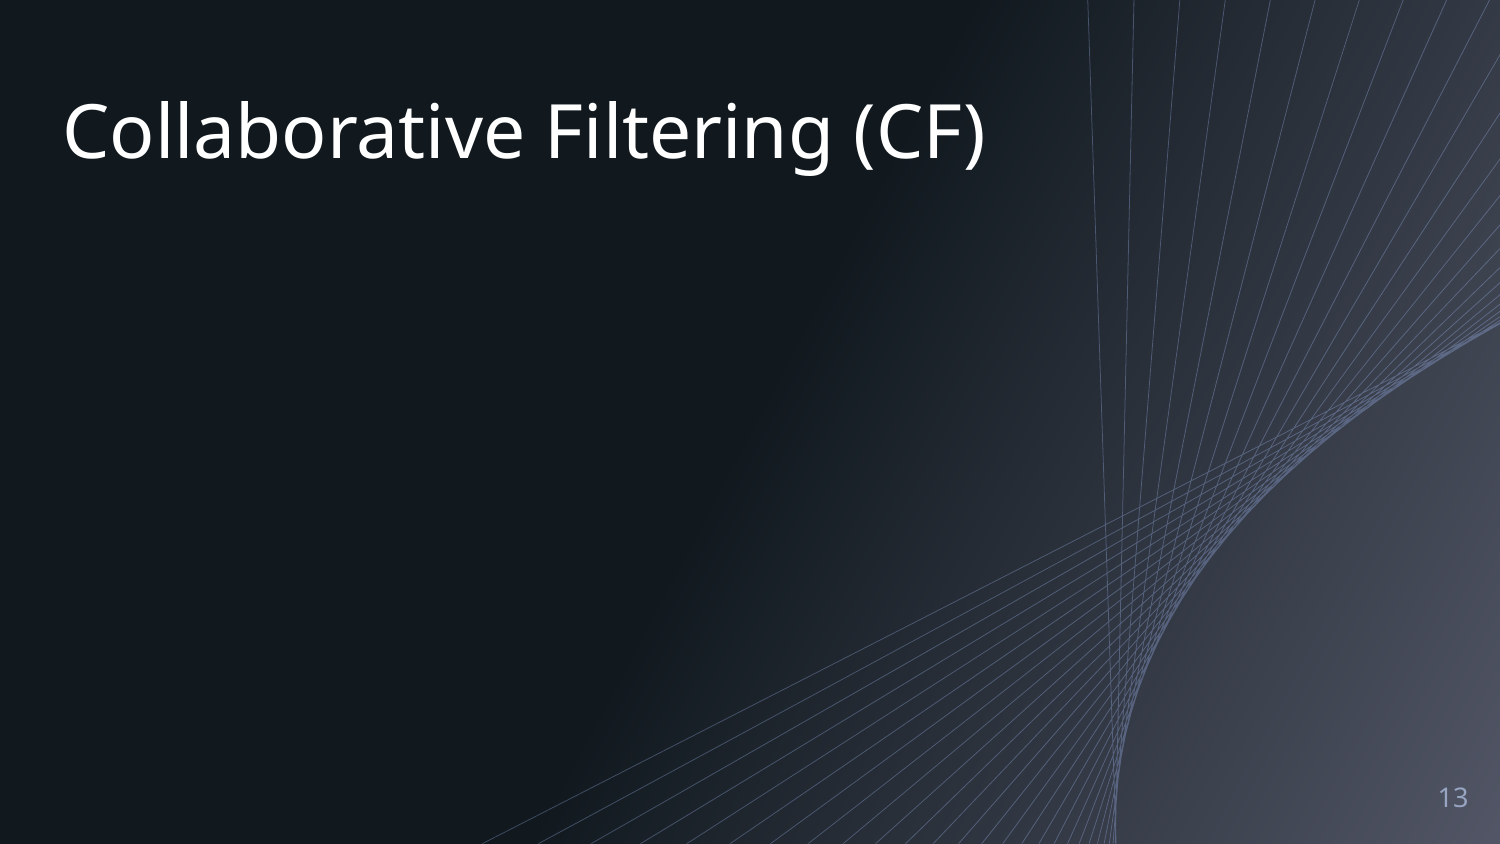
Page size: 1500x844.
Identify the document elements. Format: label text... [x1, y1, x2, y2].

slide_number 13 [1378, 766, 1469, 832]
title Collaborative Filtering (CF) [62, 96, 1173, 176]
